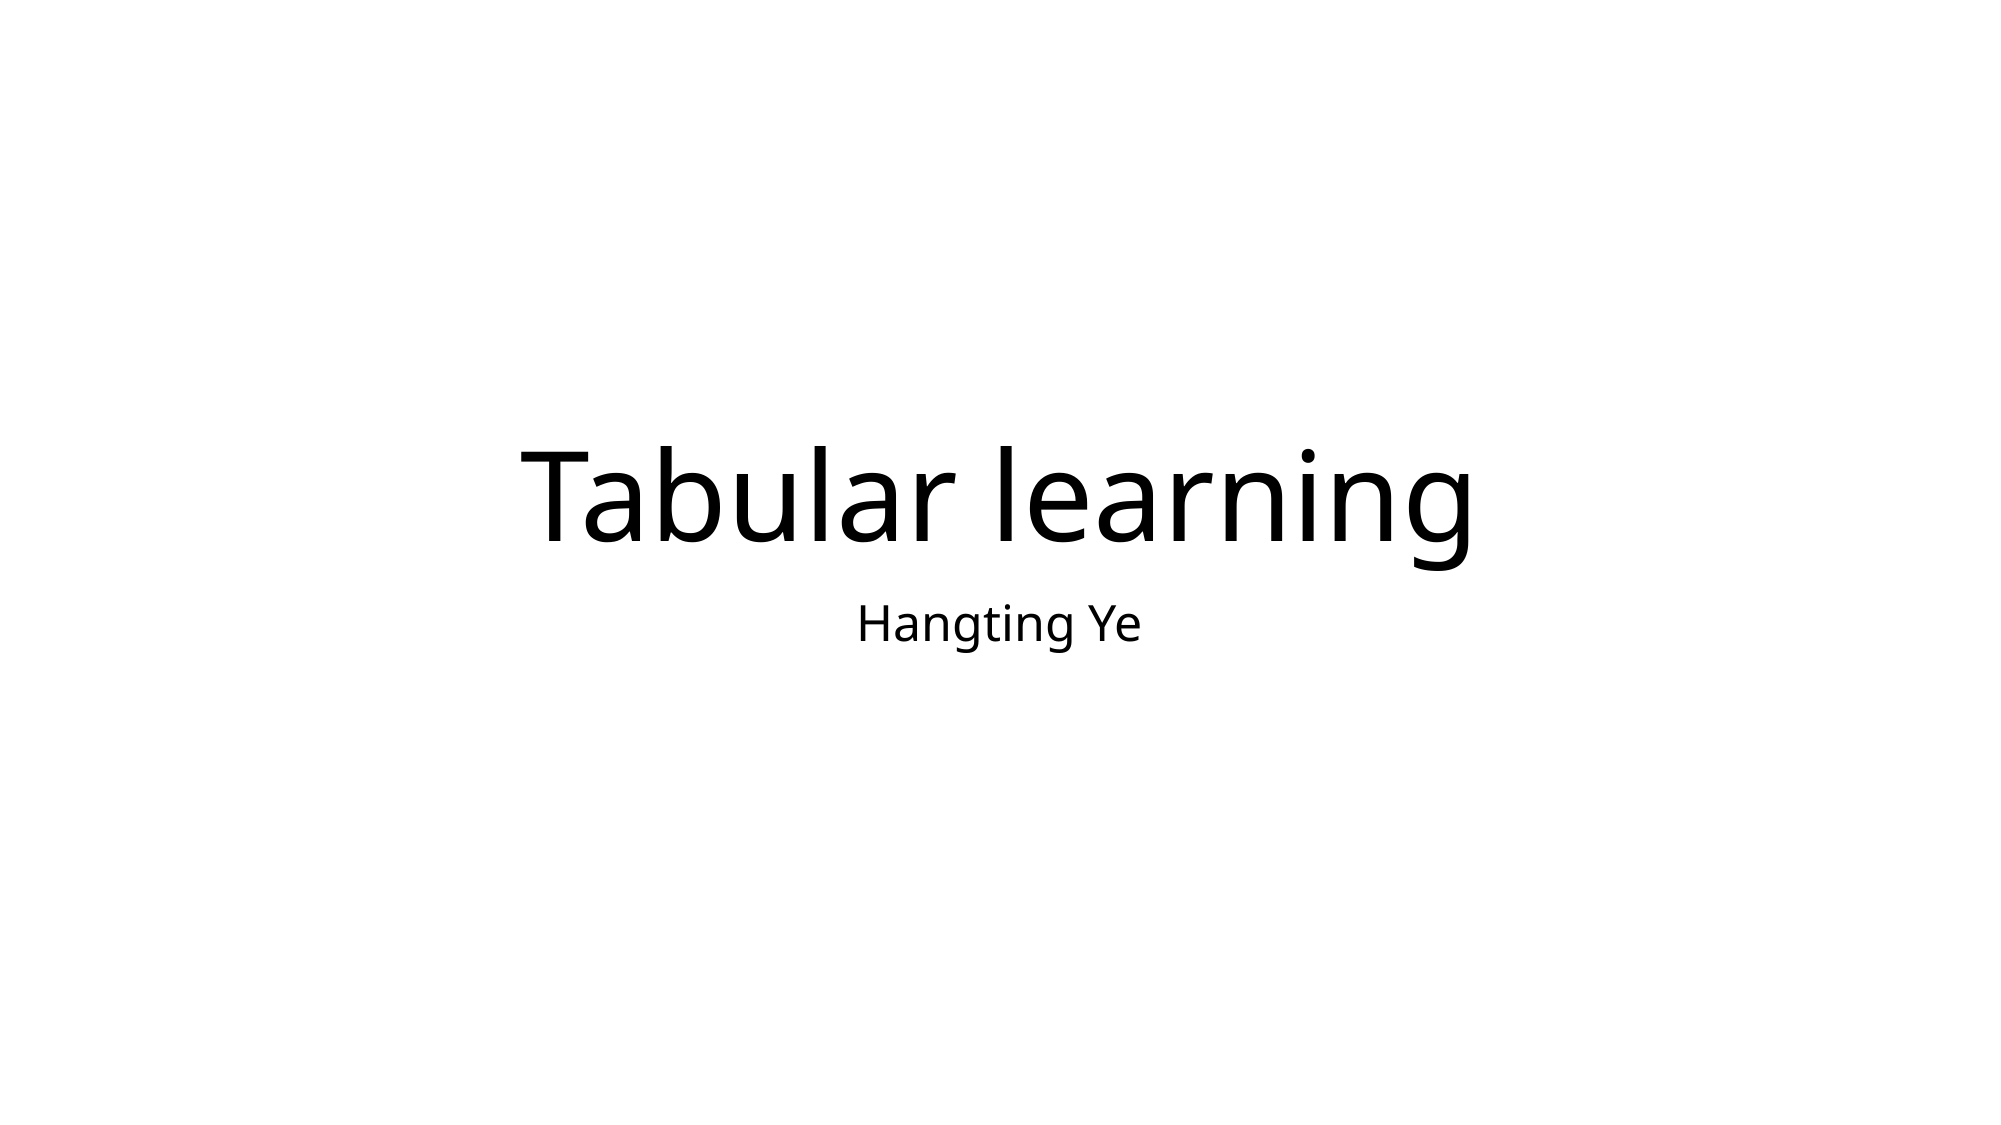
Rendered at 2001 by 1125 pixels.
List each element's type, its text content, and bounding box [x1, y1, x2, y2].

subtitle Hangting Ye [249, 590, 1750, 863]
title Tabular learning [249, 184, 1750, 576]
